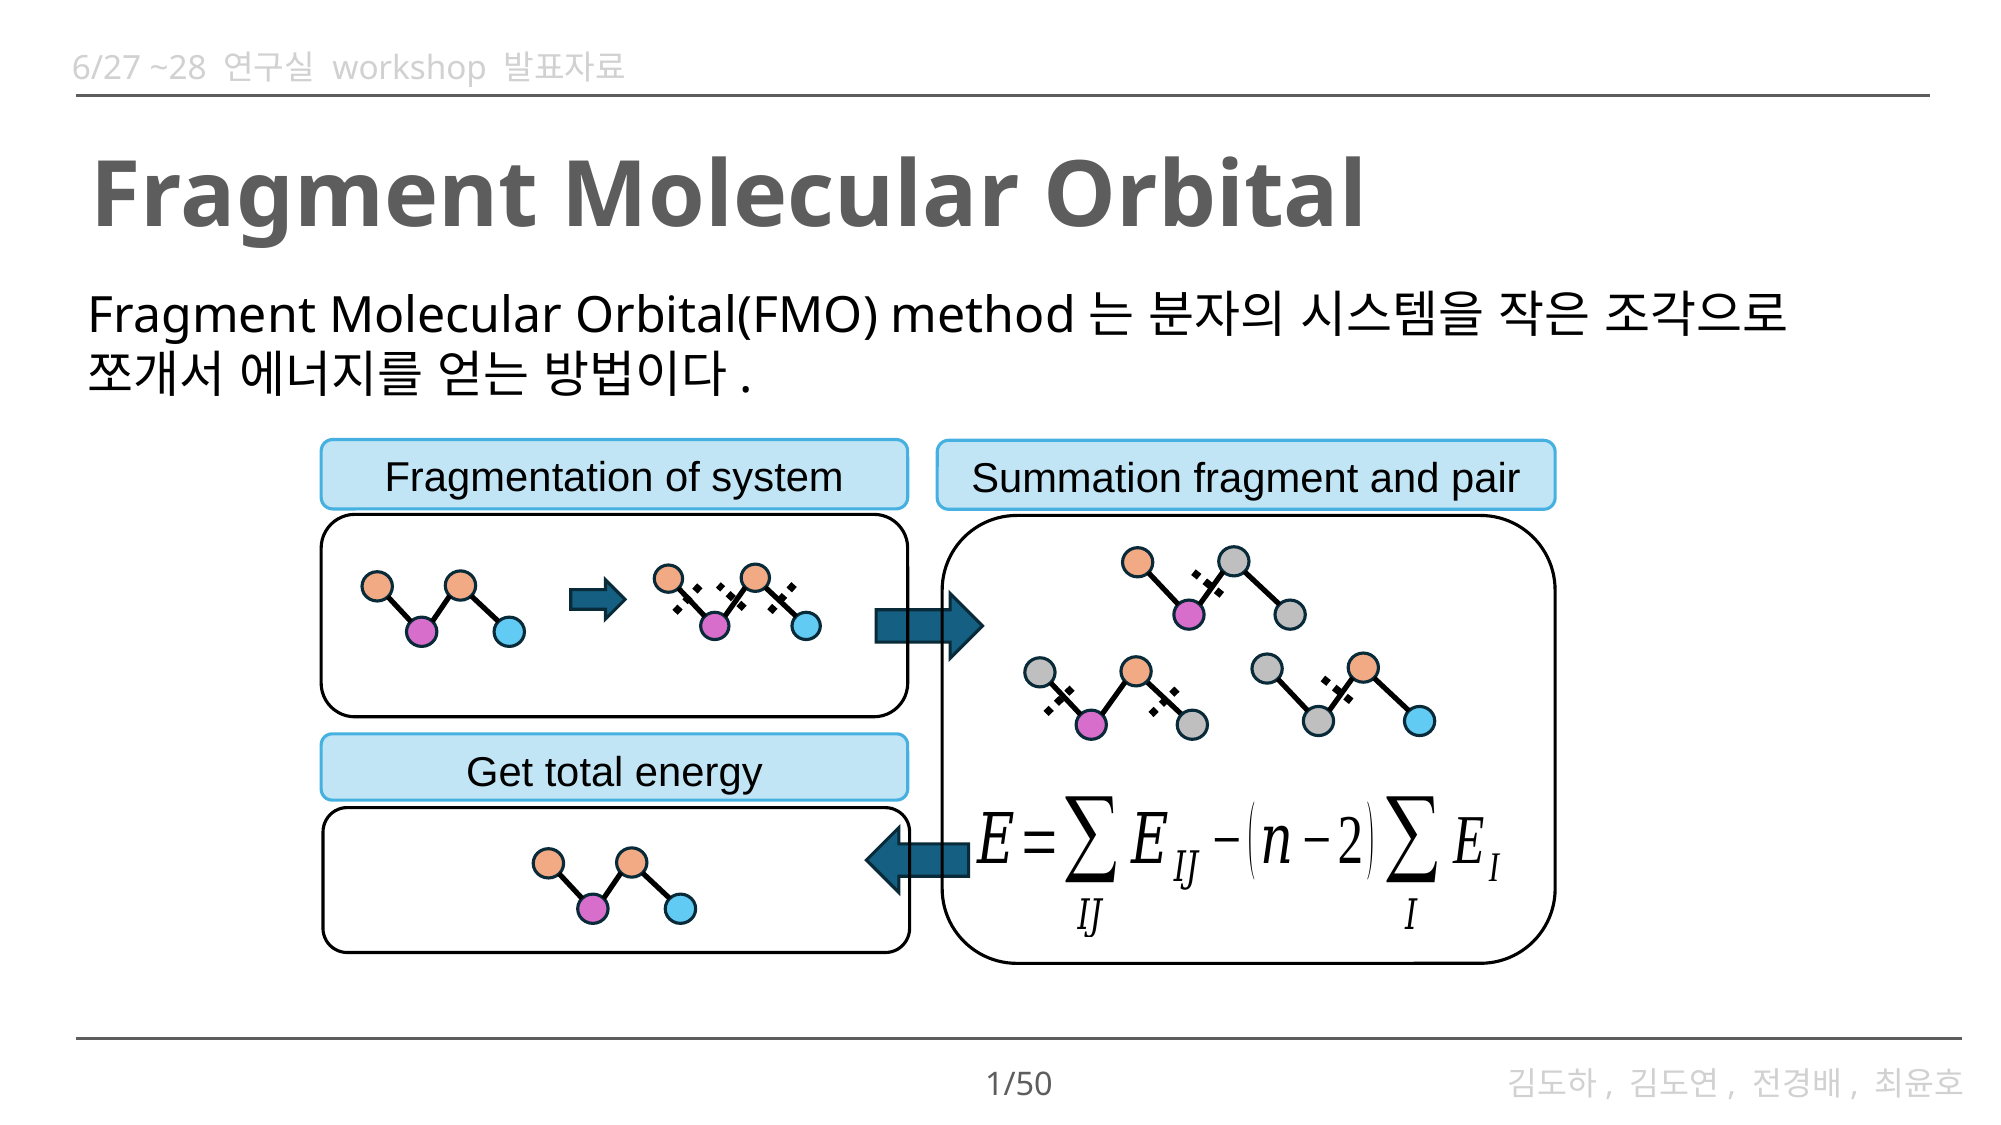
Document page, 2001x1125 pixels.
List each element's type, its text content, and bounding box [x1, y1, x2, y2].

text_box 6/27 ~28 연구실 workshop 발표자료 [0, 43, 749, 120]
title Fragment Molecular Orbital [75, 117, 1598, 253]
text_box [320, 439, 1556, 964]
text_box Fragment Molecular Orbital(FMO) method는 분자의 시스템을 작은 조각으로 쪼개서 에너지를 얻는 방법이다. [72, 274, 1927, 410]
text_box 1/50 [969, 1059, 1068, 1111]
subtitle 김도하, 김도연, 전경배, 최윤호 [1487, 1059, 1985, 1111]
